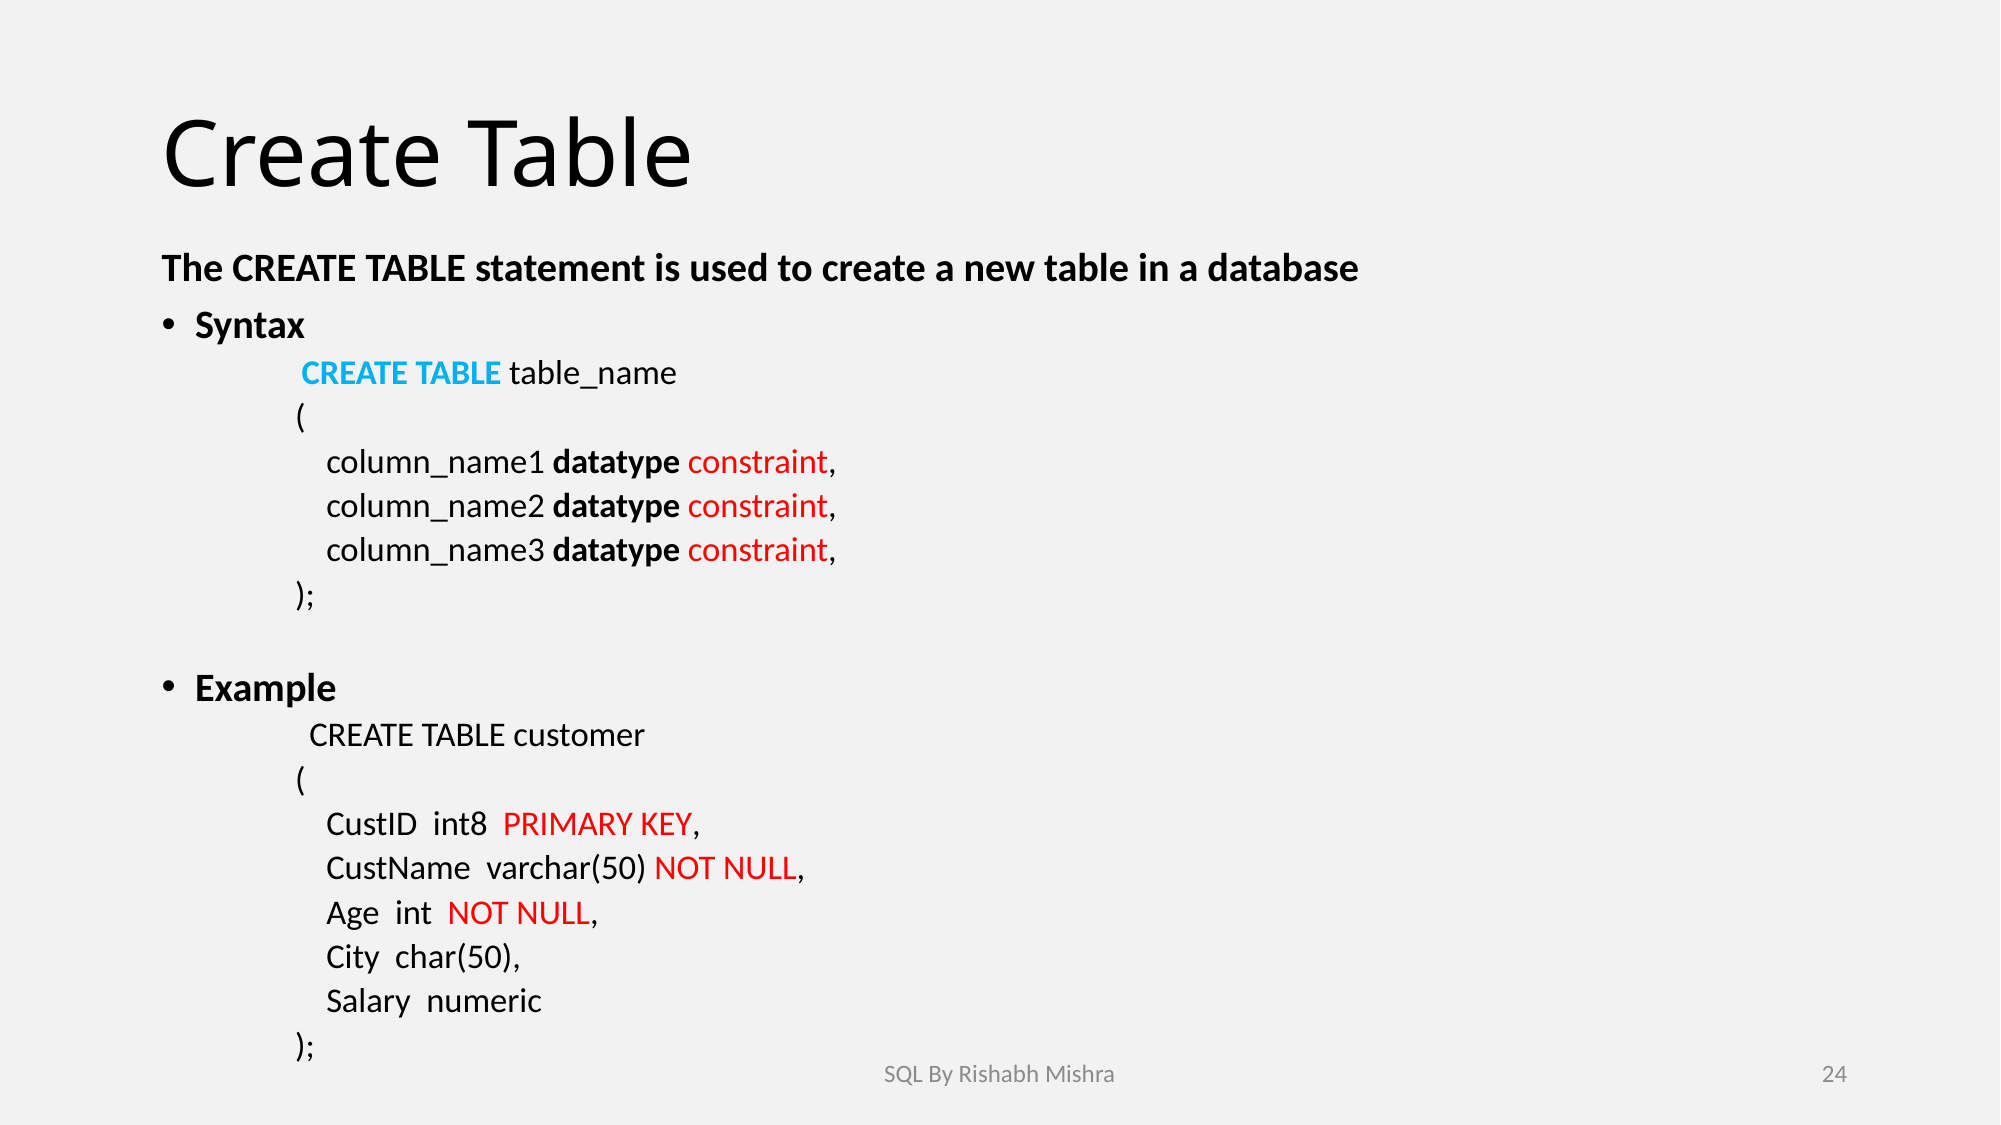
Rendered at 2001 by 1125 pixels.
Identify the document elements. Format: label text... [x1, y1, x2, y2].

slide_number 24 [1412, 1042, 1863, 1103]
title Create Table [146, 50, 1863, 239]
list The CREATE TABLE statement is used to create a new table in a database Syntax CREATE TABLE table_name ( column_name1 datatype constraint, column_name2 datatype constraint, column_name3 datatype constraint, ); Example CREATE TABLE customer ( CustID int8 PRIMARY KEY, CustName varchar(50) NOT NULL, Age int NOT NULL, City char(50), Salary numeric ); [146, 239, 1880, 1075]
footer SQL By Rishabh Mishra [662, 1042, 1338, 1103]
